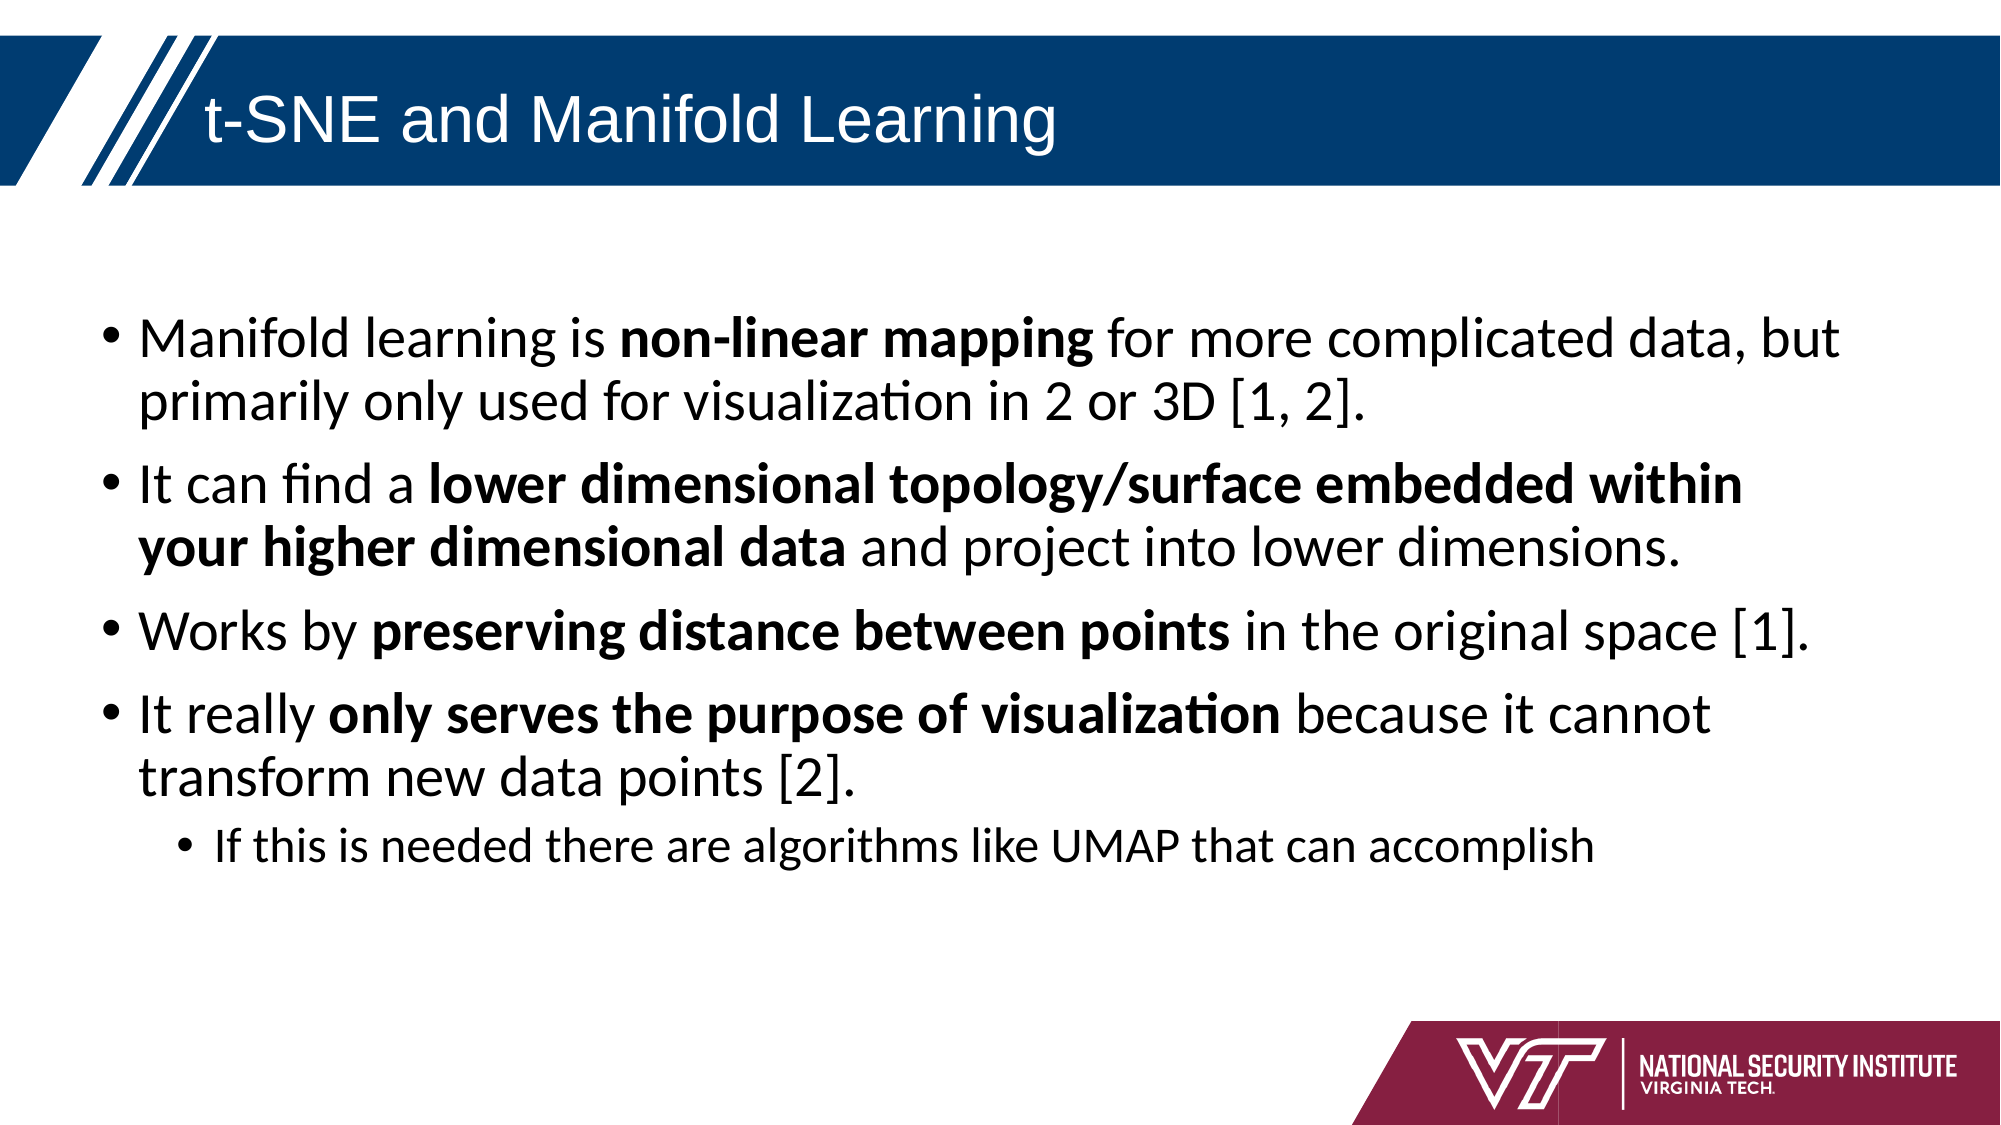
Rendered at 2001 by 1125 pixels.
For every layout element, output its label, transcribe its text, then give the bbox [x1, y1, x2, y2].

list Manifold learning is non-linear mapping for more complicated data, but primarily only used for visualization in 2 or 3D [1, 2]. It can find a lower dimensional topology/surface embedded within your higher dimensional data and project into lower dimensions. Works by preserving distance between points in the original space [1]. It really only serves the purpose of visualization because it cannot transform new data points [2]. If this is needed there are algorithms like UMAP that can accomplish [86, 299, 1863, 1014]
picture [1456, 1038, 1957, 1110]
title t-SNE and Manifold Learning [189, 76, 1982, 165]
